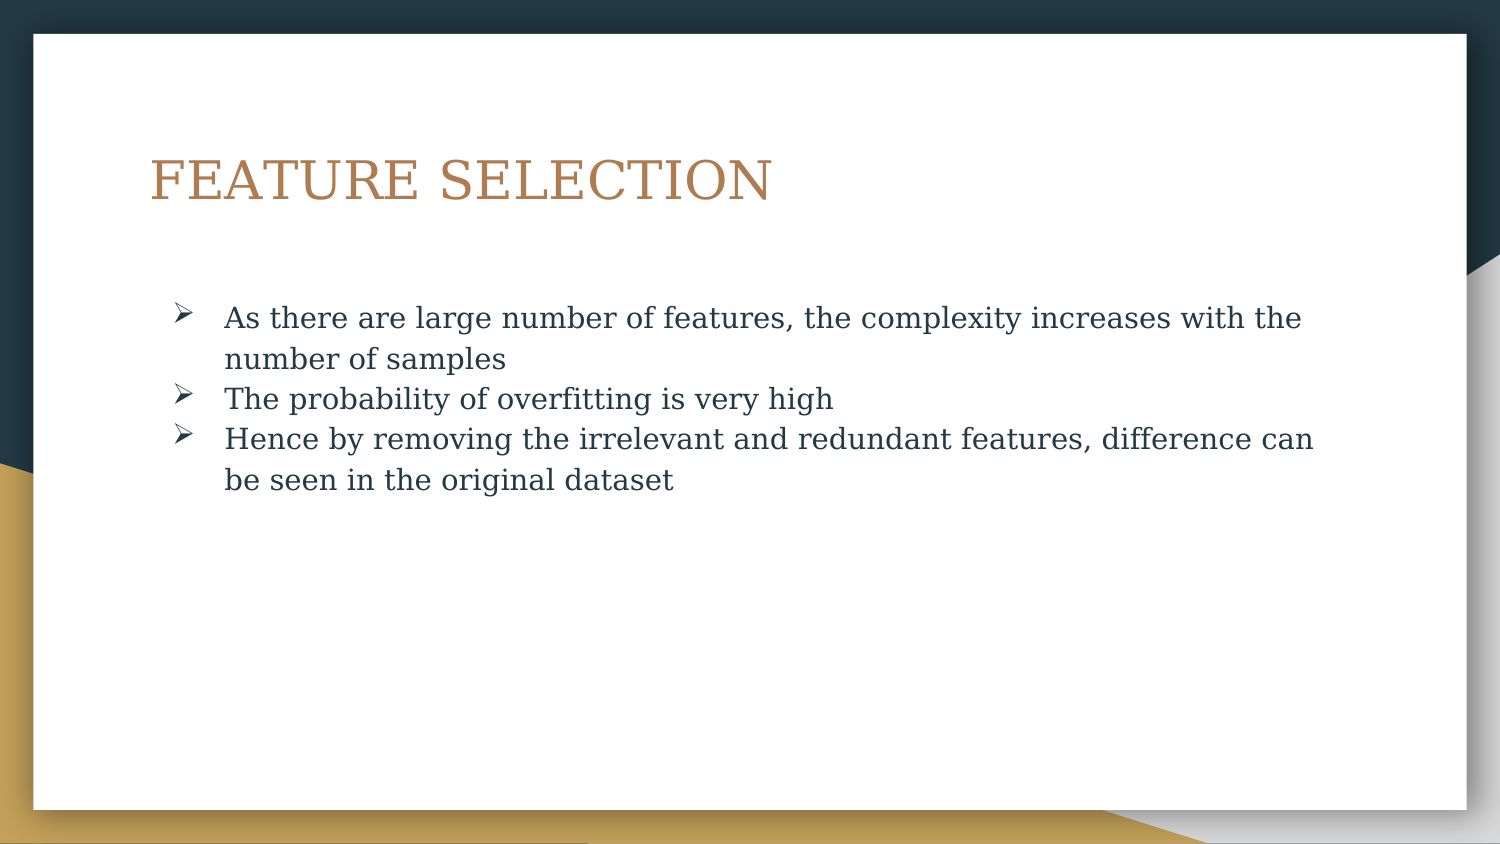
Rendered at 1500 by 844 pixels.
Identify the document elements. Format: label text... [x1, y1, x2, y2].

title FEATURE SELECTION [134, 131, 1500, 226]
list As there are large number of features, the complexity increases with the number of samples The probability of overfitting is very high Hence by removing the irrelevant and redundant features, difference can be seen in the original dataset [134, 279, 1366, 681]
